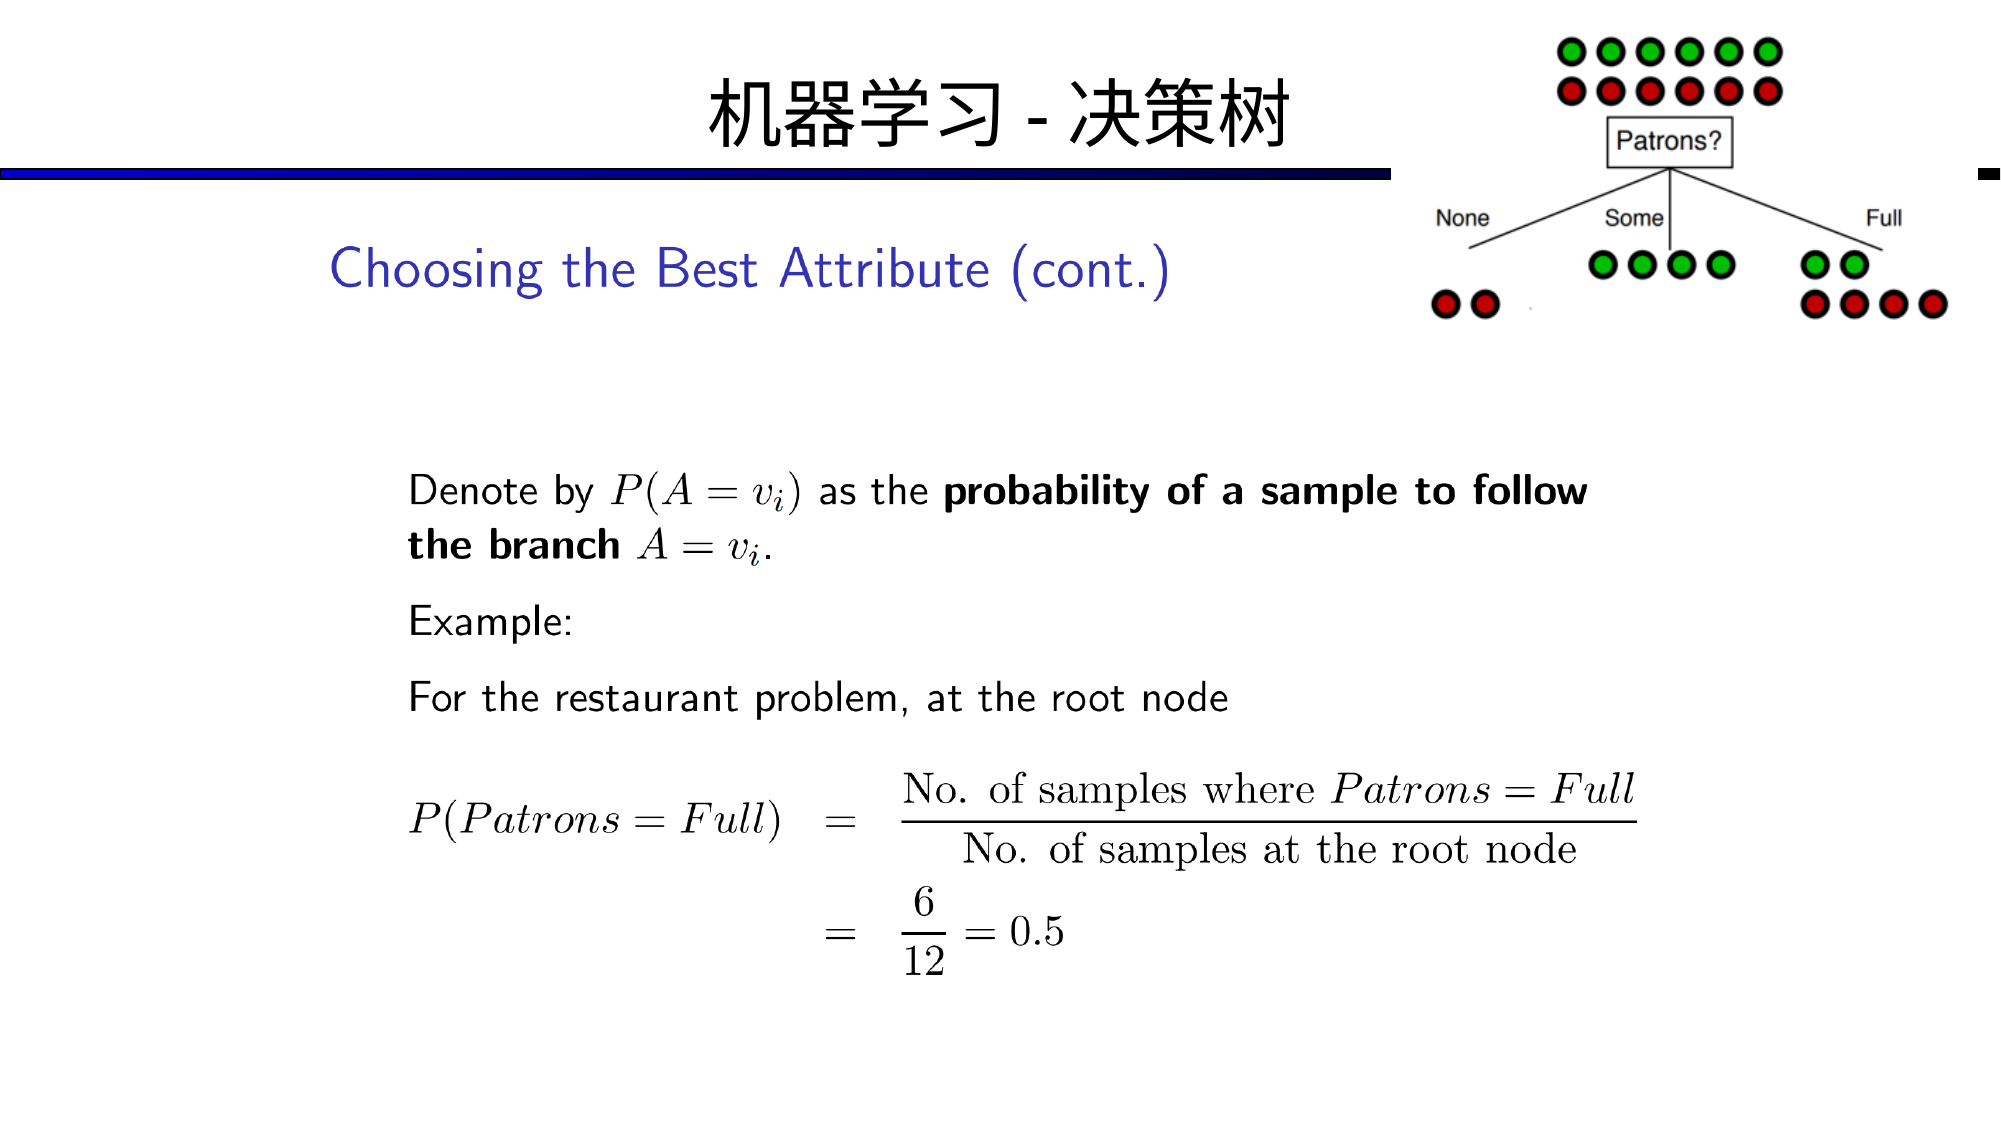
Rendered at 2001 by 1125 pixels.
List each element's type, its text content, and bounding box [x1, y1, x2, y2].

picture [316, 14, 1979, 1125]
text_box 机器学习-决策树 [557, 49, 1385, 164]
